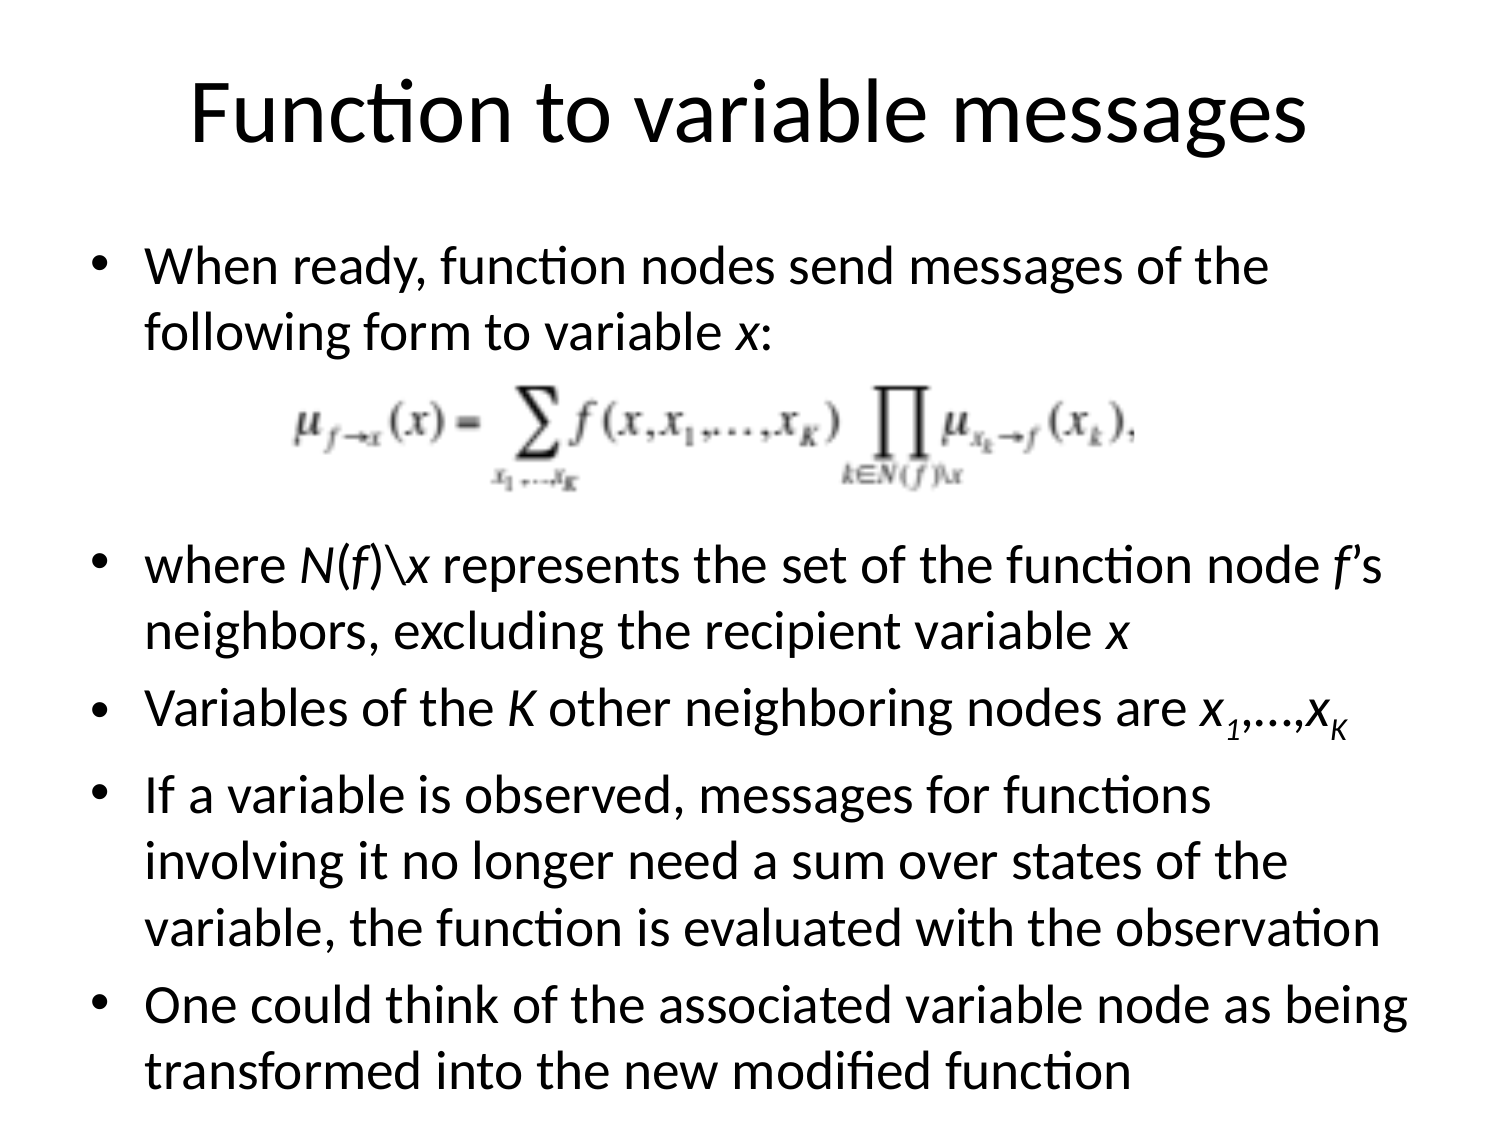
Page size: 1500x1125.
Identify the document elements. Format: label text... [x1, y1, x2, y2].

list When ready, function nodes send messages of the following form to variable x: where N(f)\x represents the set of the function node f’s neighbors, excluding the recipient variable x Variables of the K other neighboring nodes are x1,…,xK If a variable is observed, messages for functions involving it no longer need a sum over states of the variable, the function is evaluated with the observation One could think of the associated variable node as being transformed into the new modified function [75, 221, 1425, 1125]
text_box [285, 379, 1135, 493]
title Function to variable messages [75, 11, 1425, 200]
